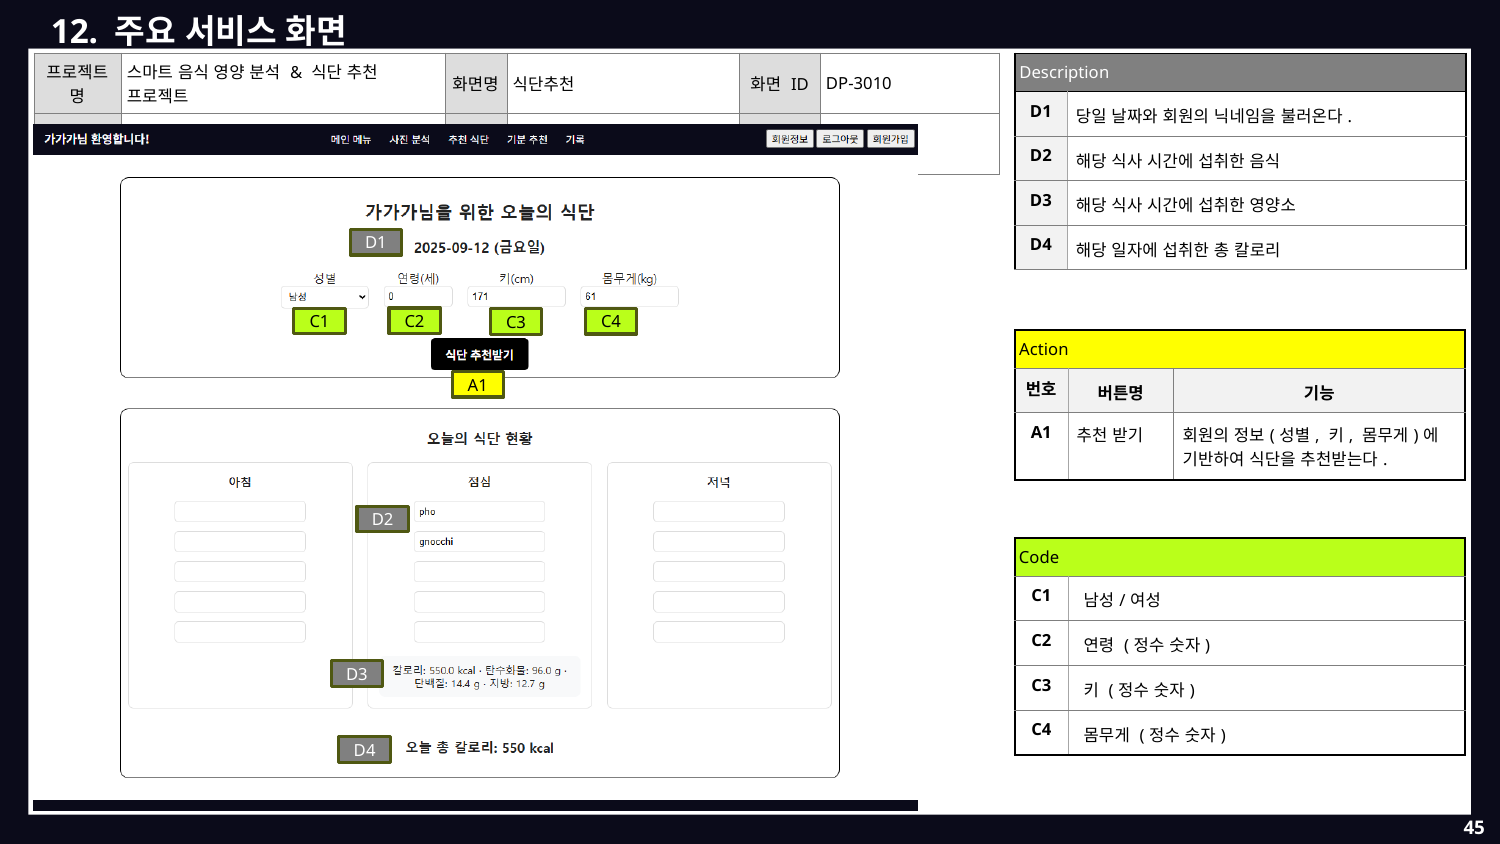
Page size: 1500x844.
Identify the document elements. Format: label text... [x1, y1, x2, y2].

table_cell 몸무게 (정수 숫자) [1069, 711, 1464, 754]
table_cell 해당 일자에 섭취한 총 칼로리 [1068, 226, 1465, 269]
table_header 스마트 음식 영양 분석 & 식단 추천 프로젝트 [122, 54, 445, 113]
table_header Description [1016, 54, 1465, 91]
table_cell 추천 받기 [1069, 413, 1173, 479]
table_header DP-3010 [821, 54, 999, 113]
table_cell C1 [1016, 577, 1068, 620]
table_cell 버전/날짜 [740, 114, 820, 122]
table_header 식단추천 [508, 54, 739, 113]
table_cell 회원의 정보(성별, 키, 몸무게)에 기반하여 식단을 추천받는다. [1174, 413, 1464, 479]
table_cell 당일 날짜와 회원의 닉네임을 불러온다. [1068, 92, 1465, 136]
table_cell 해당 식사 시간에 섭취한 영양소 [1068, 181, 1465, 225]
table_cell D3 [1016, 181, 1067, 225]
table_header Code [1016, 539, 1464, 576]
table_header 프로젝트명 [35, 54, 121, 113]
table_cell 키 (정수 숫자) [1069, 666, 1464, 710]
table_cell C2 [1016, 621, 1068, 665]
table_cell C3 [1016, 666, 1068, 710]
table_cell 버튼명 [1069, 369, 1173, 412]
table_cell D4 [1016, 226, 1067, 269]
table_cell 위 치 [35, 114, 121, 123]
table_cell 해당 식사 시간에 섭취한 음식 [1068, 137, 1465, 180]
table_cell 번호 [1016, 369, 1068, 412]
table_cell 파일명 [446, 114, 507, 122]
table_cell A1 [1016, 413, 1068, 479]
table_cell meal/diet.html [508, 114, 739, 122]
table_cell 2025-09-12 [821, 114, 999, 174]
slide_number 45 [1410, 795, 1500, 844]
table_cell D2 [1016, 137, 1067, 180]
text_box 12. 주요 서비스 화면 [24, 0, 1476, 49]
table_cell 남성/여성 [1069, 577, 1464, 620]
table_cell C4 [1016, 711, 1068, 754]
table_header 화면명 [446, 54, 507, 113]
table_cell 홈 > 식단추천 [122, 114, 445, 122]
picture [33, 123, 918, 811]
table_header Action [1016, 331, 1464, 368]
table_cell 연령 (정수 숫자) [1069, 621, 1464, 665]
table_header 화면 ID [740, 54, 820, 113]
table_cell 기능 [1174, 369, 1464, 412]
table_cell D1 [1016, 92, 1067, 136]
